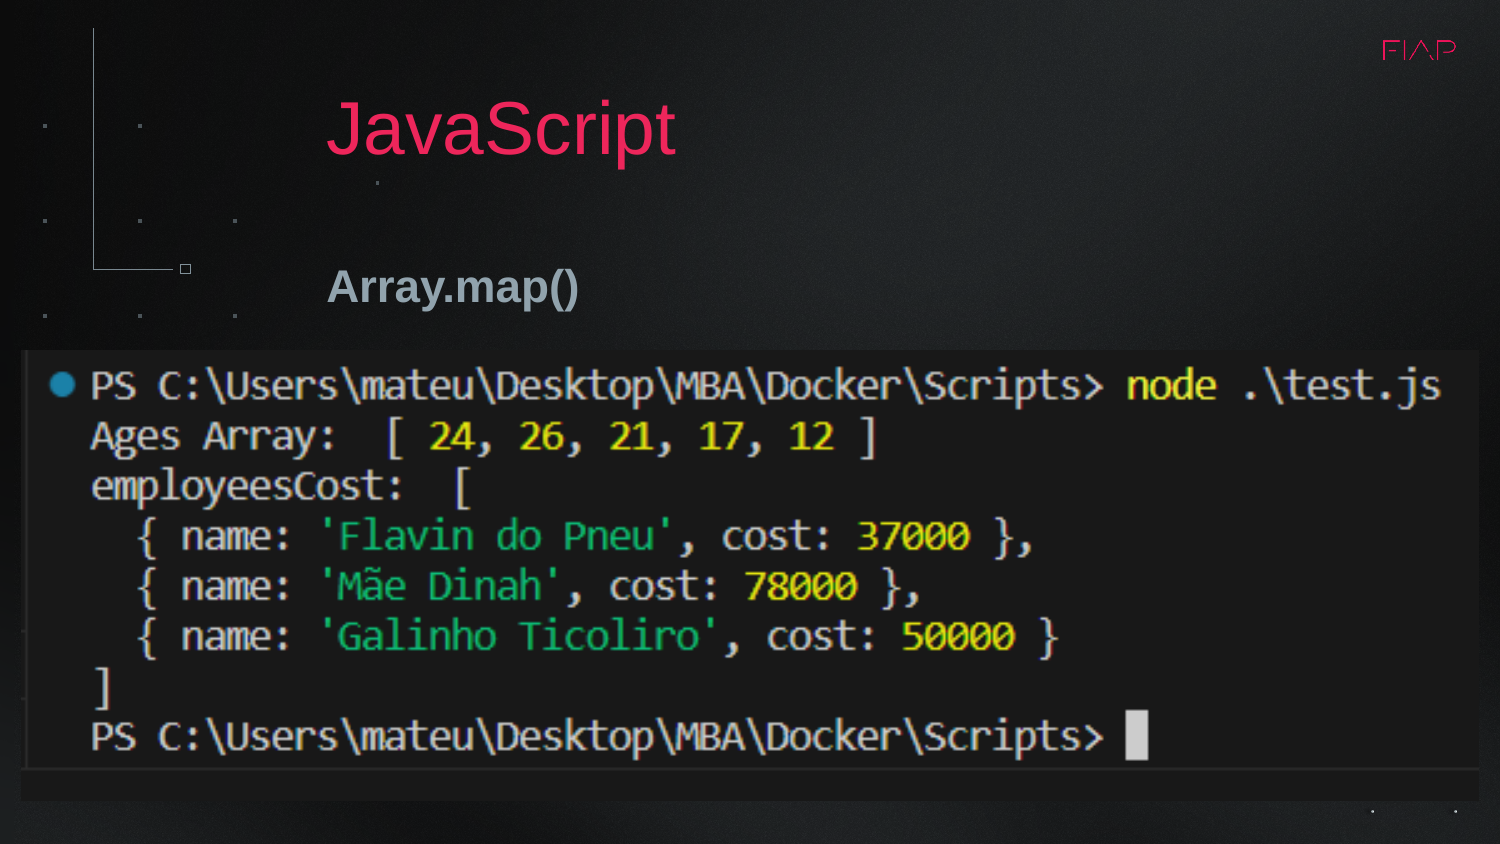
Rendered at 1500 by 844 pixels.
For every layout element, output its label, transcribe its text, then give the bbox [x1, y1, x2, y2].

text_box Array.map() Essencial para programação React, e consequentemente, React Native. Ele cria um novo array, de mesmo tamanho, a partir do array utilizado. [383, 249, 1292, 349]
picture [0, 0, 1500, 844]
text_box JavaScript [383, 72, 1126, 177]
